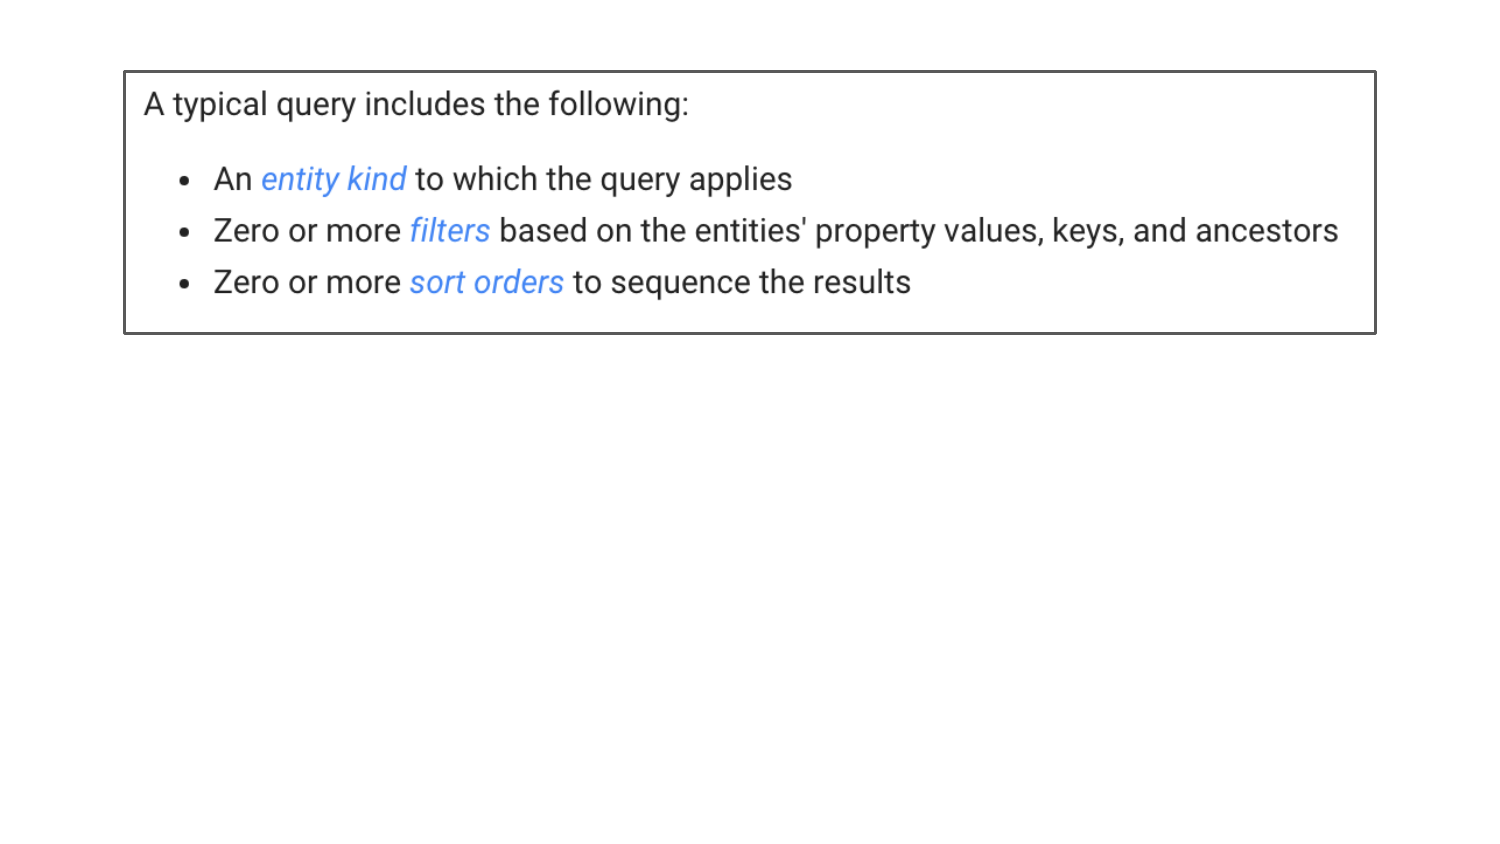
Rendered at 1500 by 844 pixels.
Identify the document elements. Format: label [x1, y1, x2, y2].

picture [125, 73, 1375, 333]
